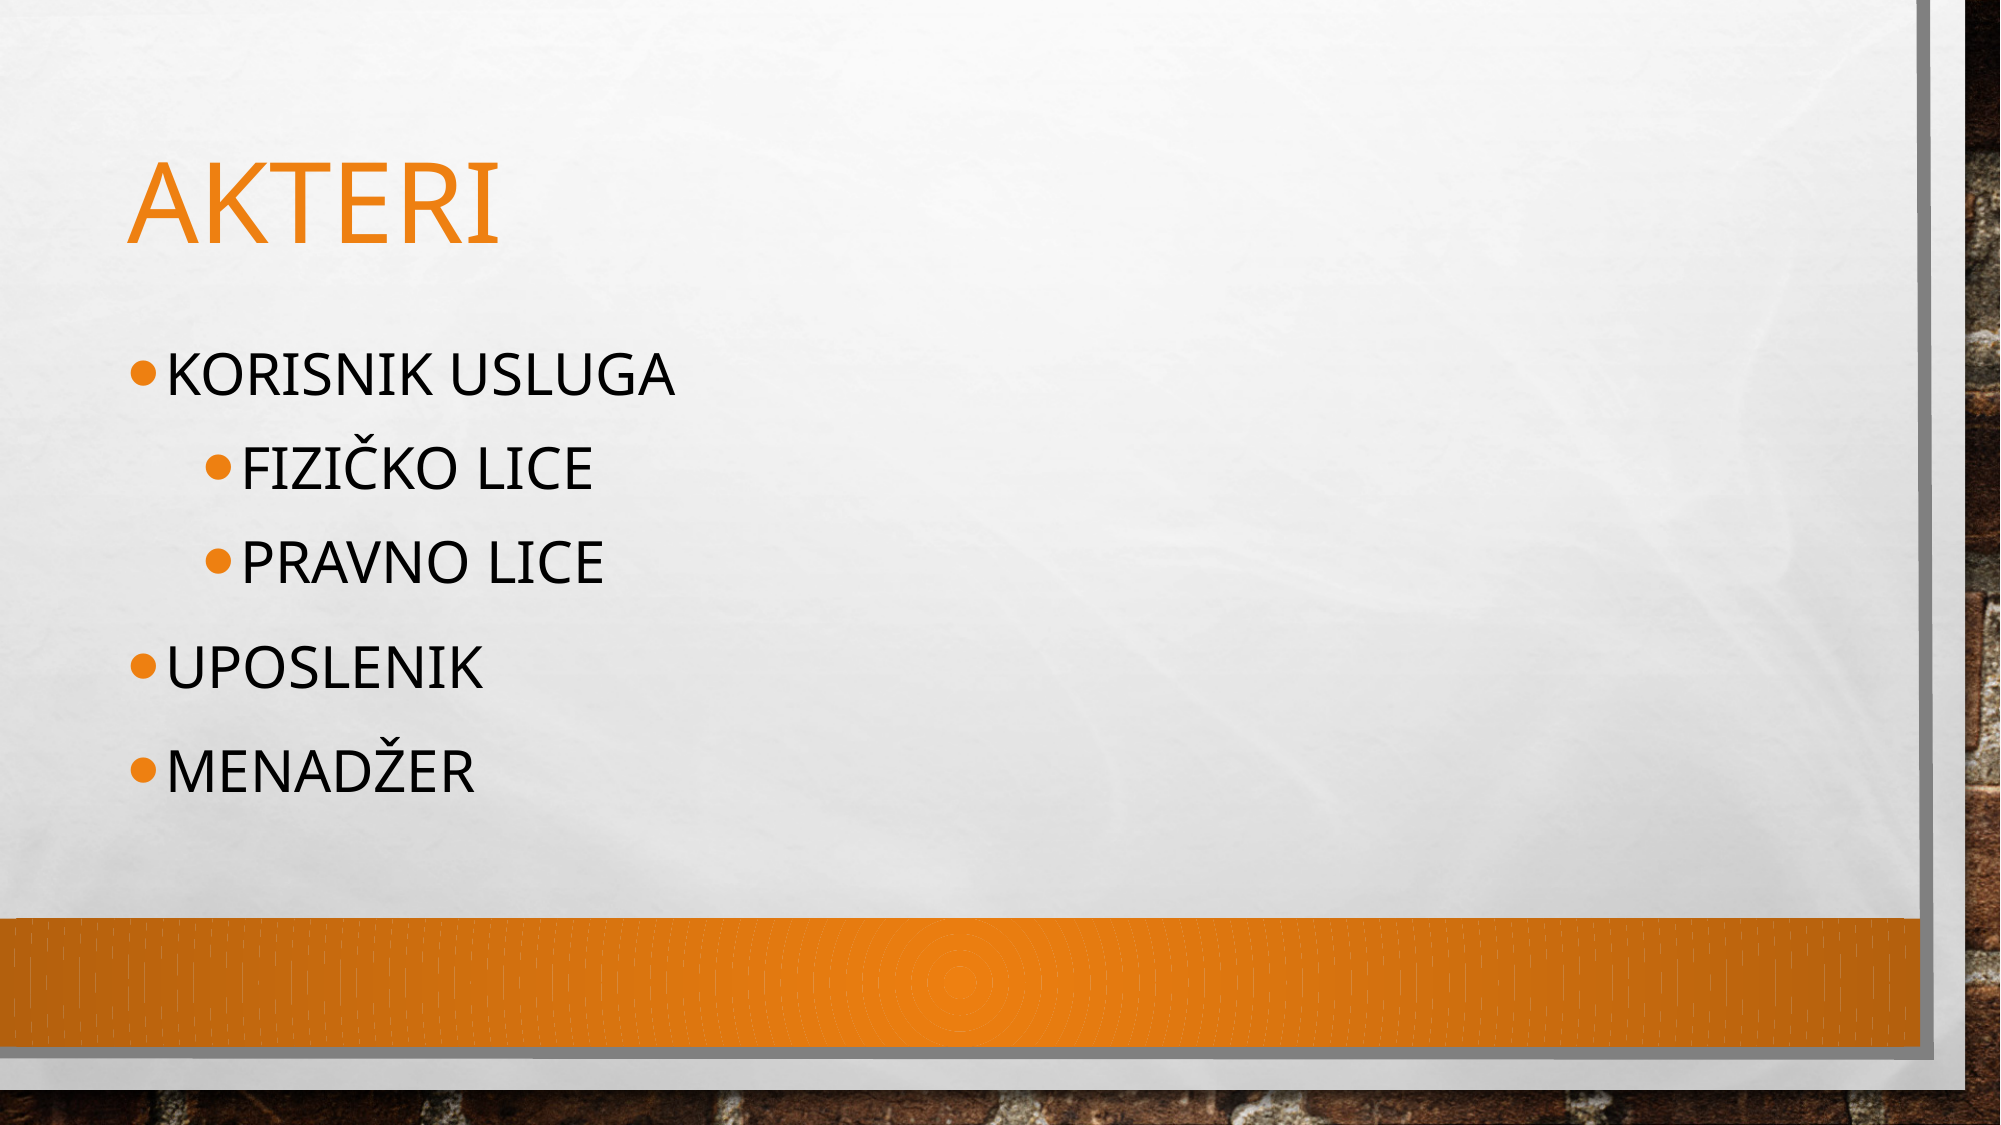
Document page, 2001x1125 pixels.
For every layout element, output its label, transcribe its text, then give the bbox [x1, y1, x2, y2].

title akteri [112, 112, 1818, 268]
picture [0, 0, 2000, 1125]
list Korisnik usluga fizičko lice pravno lice Uposlenik Menadžer [112, 268, 1818, 860]
